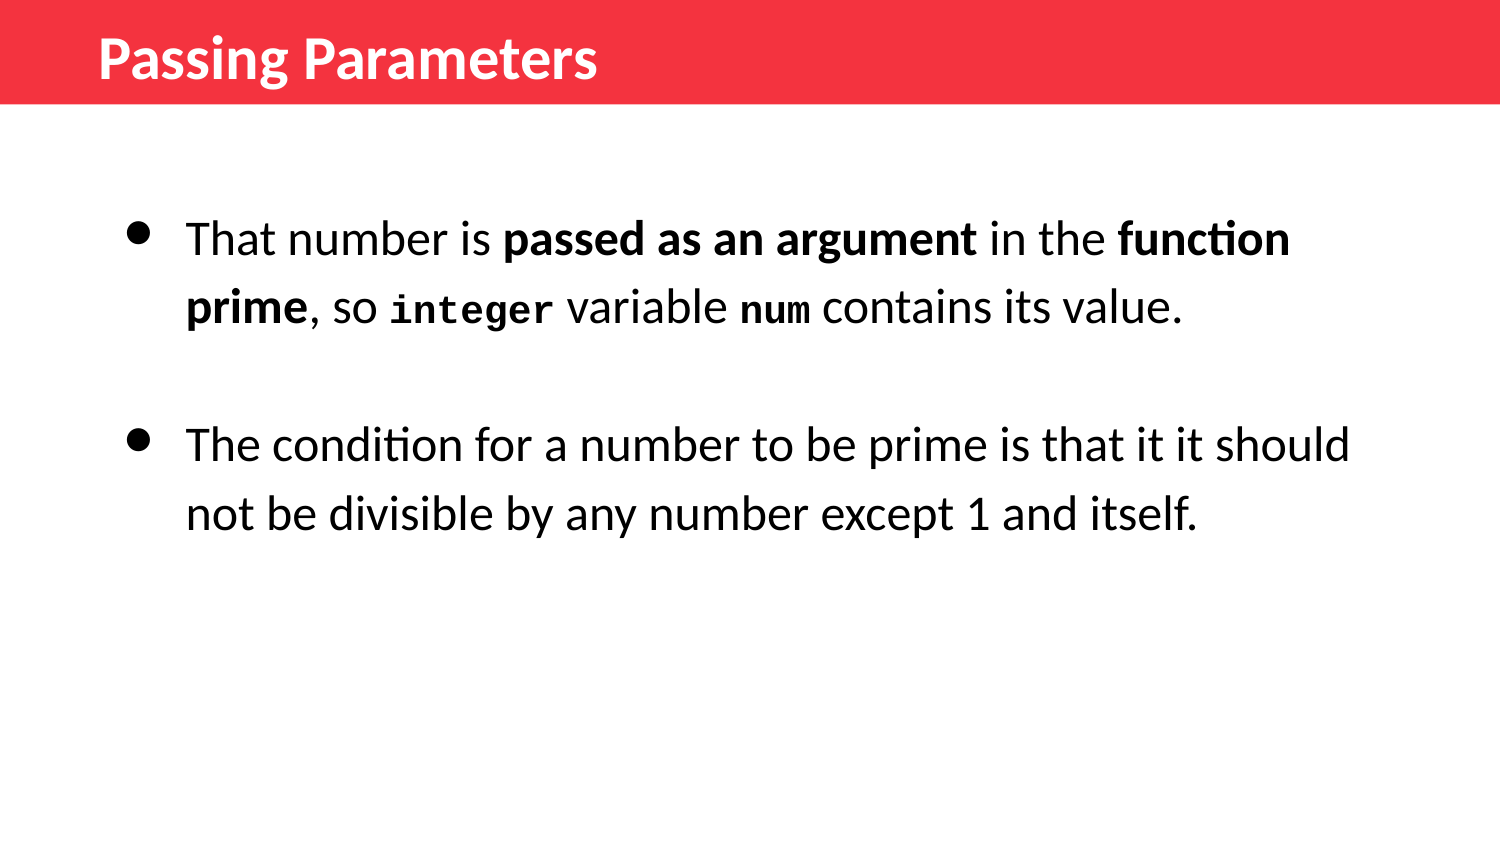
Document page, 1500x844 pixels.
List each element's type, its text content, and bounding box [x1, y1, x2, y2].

text_box That number is passed as an argument in the function prime, so integer variable num contains its value. The condition for a number to be prime is that it it should not be divisible by any number except 1 and itself. [95, 180, 1411, 602]
text_box Passing Parameters [83, 2, 722, 138]
text_box [0, 0, 1500, 105]
